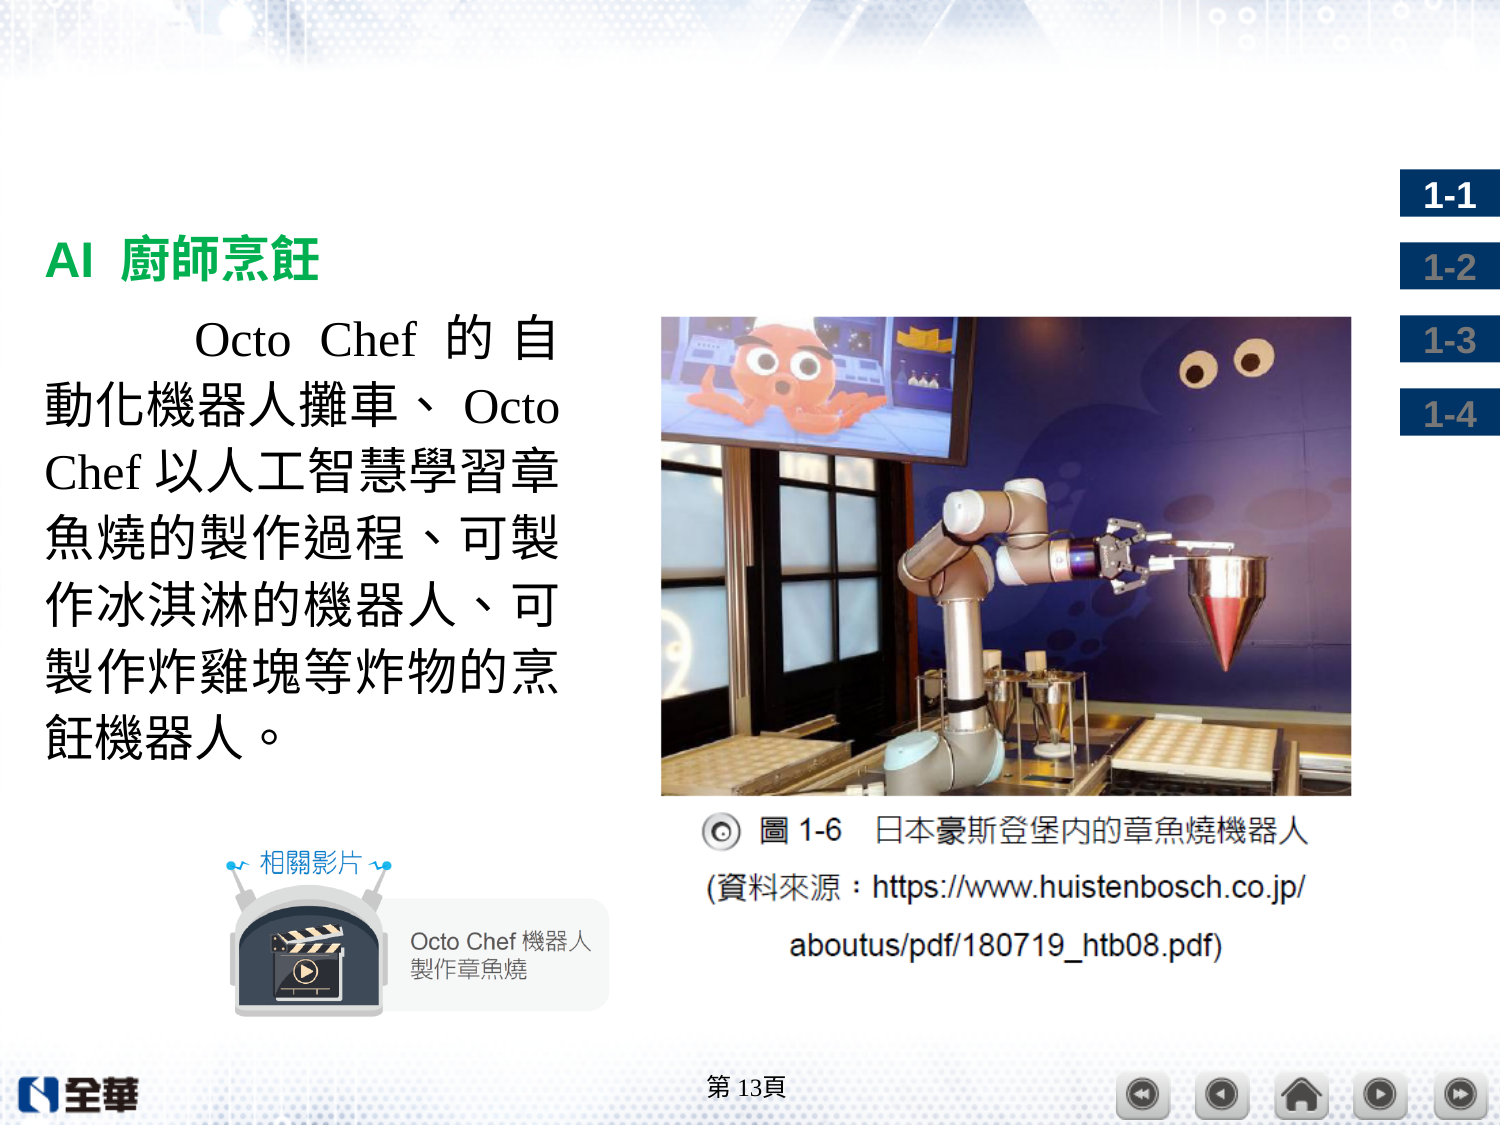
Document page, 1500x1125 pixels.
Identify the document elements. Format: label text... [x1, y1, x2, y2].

picture [0, 0, 1500, 1125]
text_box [216, 833, 611, 1035]
list AI 廚師烹飪 Octo Chef的自動化機器人攤車、Octo Chef以人工智慧學習章魚燒的製作過程、可製作冰淇淋的機器人、可製作炸雞塊等炸物的烹飪機器人。 [29, 219, 576, 1048]
